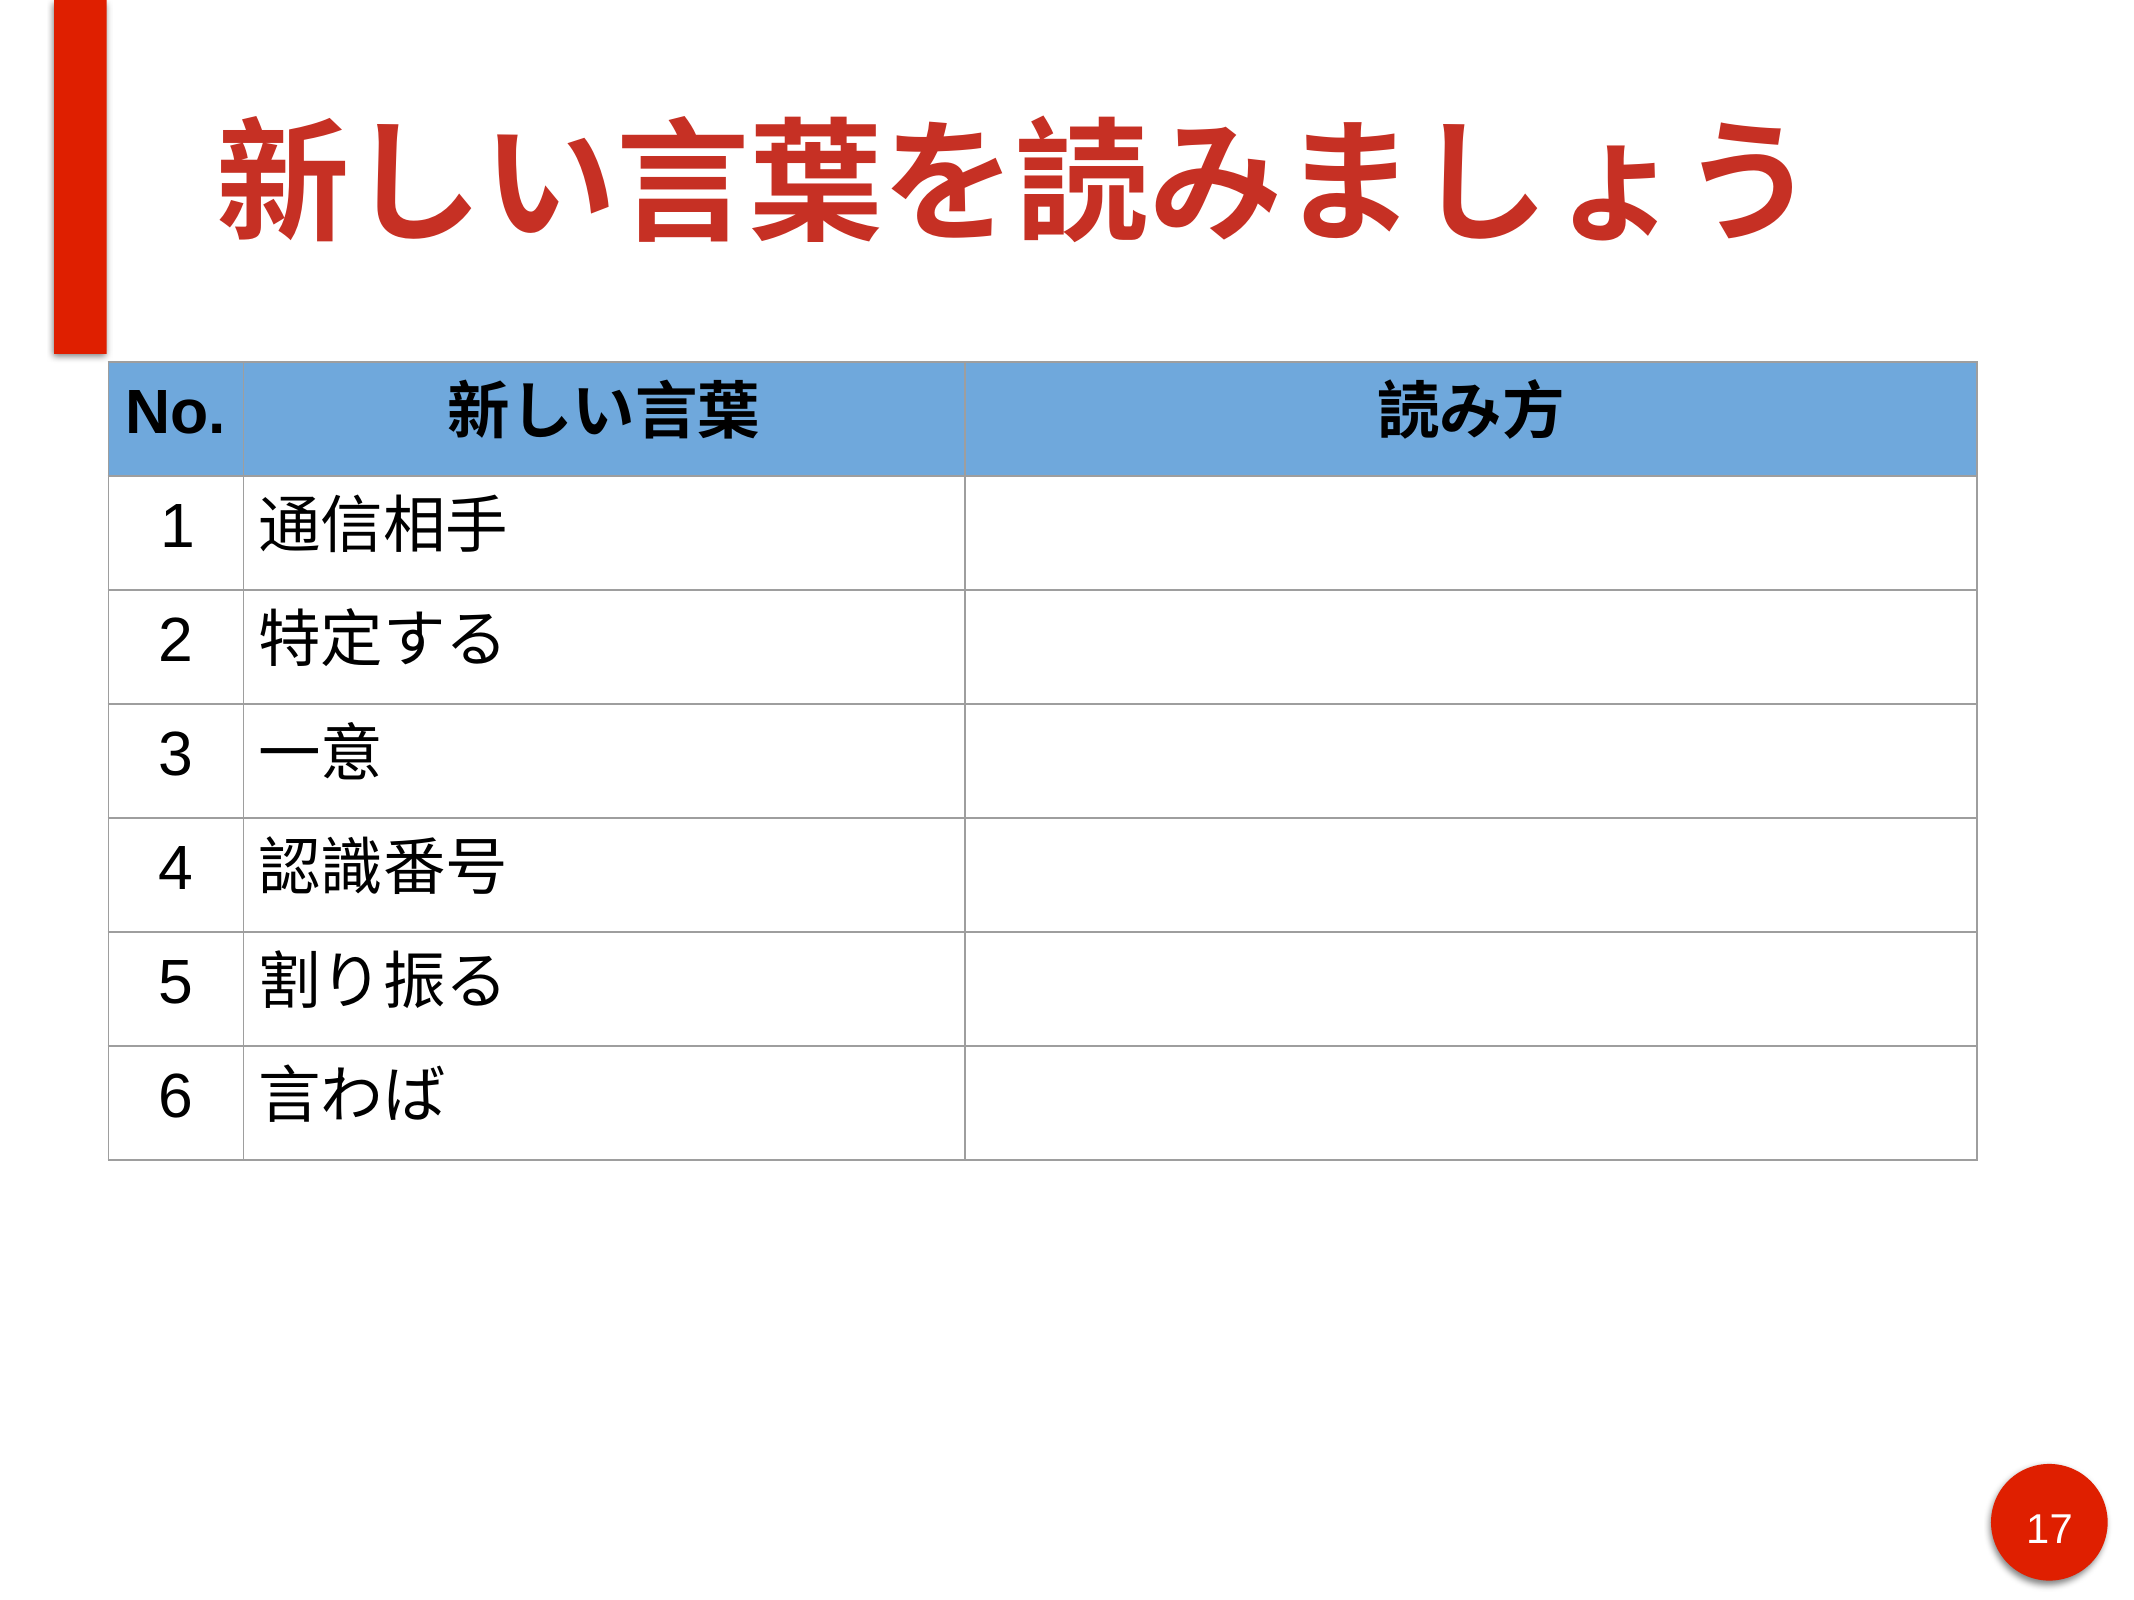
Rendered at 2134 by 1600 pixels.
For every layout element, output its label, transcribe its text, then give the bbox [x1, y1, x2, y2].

table_header 新しい言葉 [244, 363, 964, 475]
table_cell 割り振る [244, 933, 964, 1045]
table_cell 6 [109, 1047, 243, 1159]
table_cell 通信相手 [244, 477, 964, 589]
table_cell 3 [109, 705, 243, 817]
table_cell 1 [109, 477, 243, 589]
title 新しい言葉を読みましょう [208, 18, 2030, 336]
table_cell [966, 933, 1976, 1045]
table_header 読み方 [966, 363, 1976, 475]
table_cell [966, 477, 1976, 589]
table_cell 言わば [244, 1047, 964, 1159]
table_cell [966, 819, 1976, 931]
table_cell [966, 1047, 1976, 1159]
table_cell 特定する [244, 591, 964, 703]
slide_number 17 [2012, 1493, 2087, 1552]
table_cell 4 [109, 819, 243, 931]
table_cell 2 [109, 591, 243, 703]
table_cell 一意 [244, 705, 964, 817]
table_header No. [109, 363, 243, 475]
table_cell 認識番号 [244, 819, 964, 931]
table_cell [966, 591, 1976, 703]
table_cell [966, 705, 1976, 817]
table_cell 5 [109, 933, 243, 1045]
